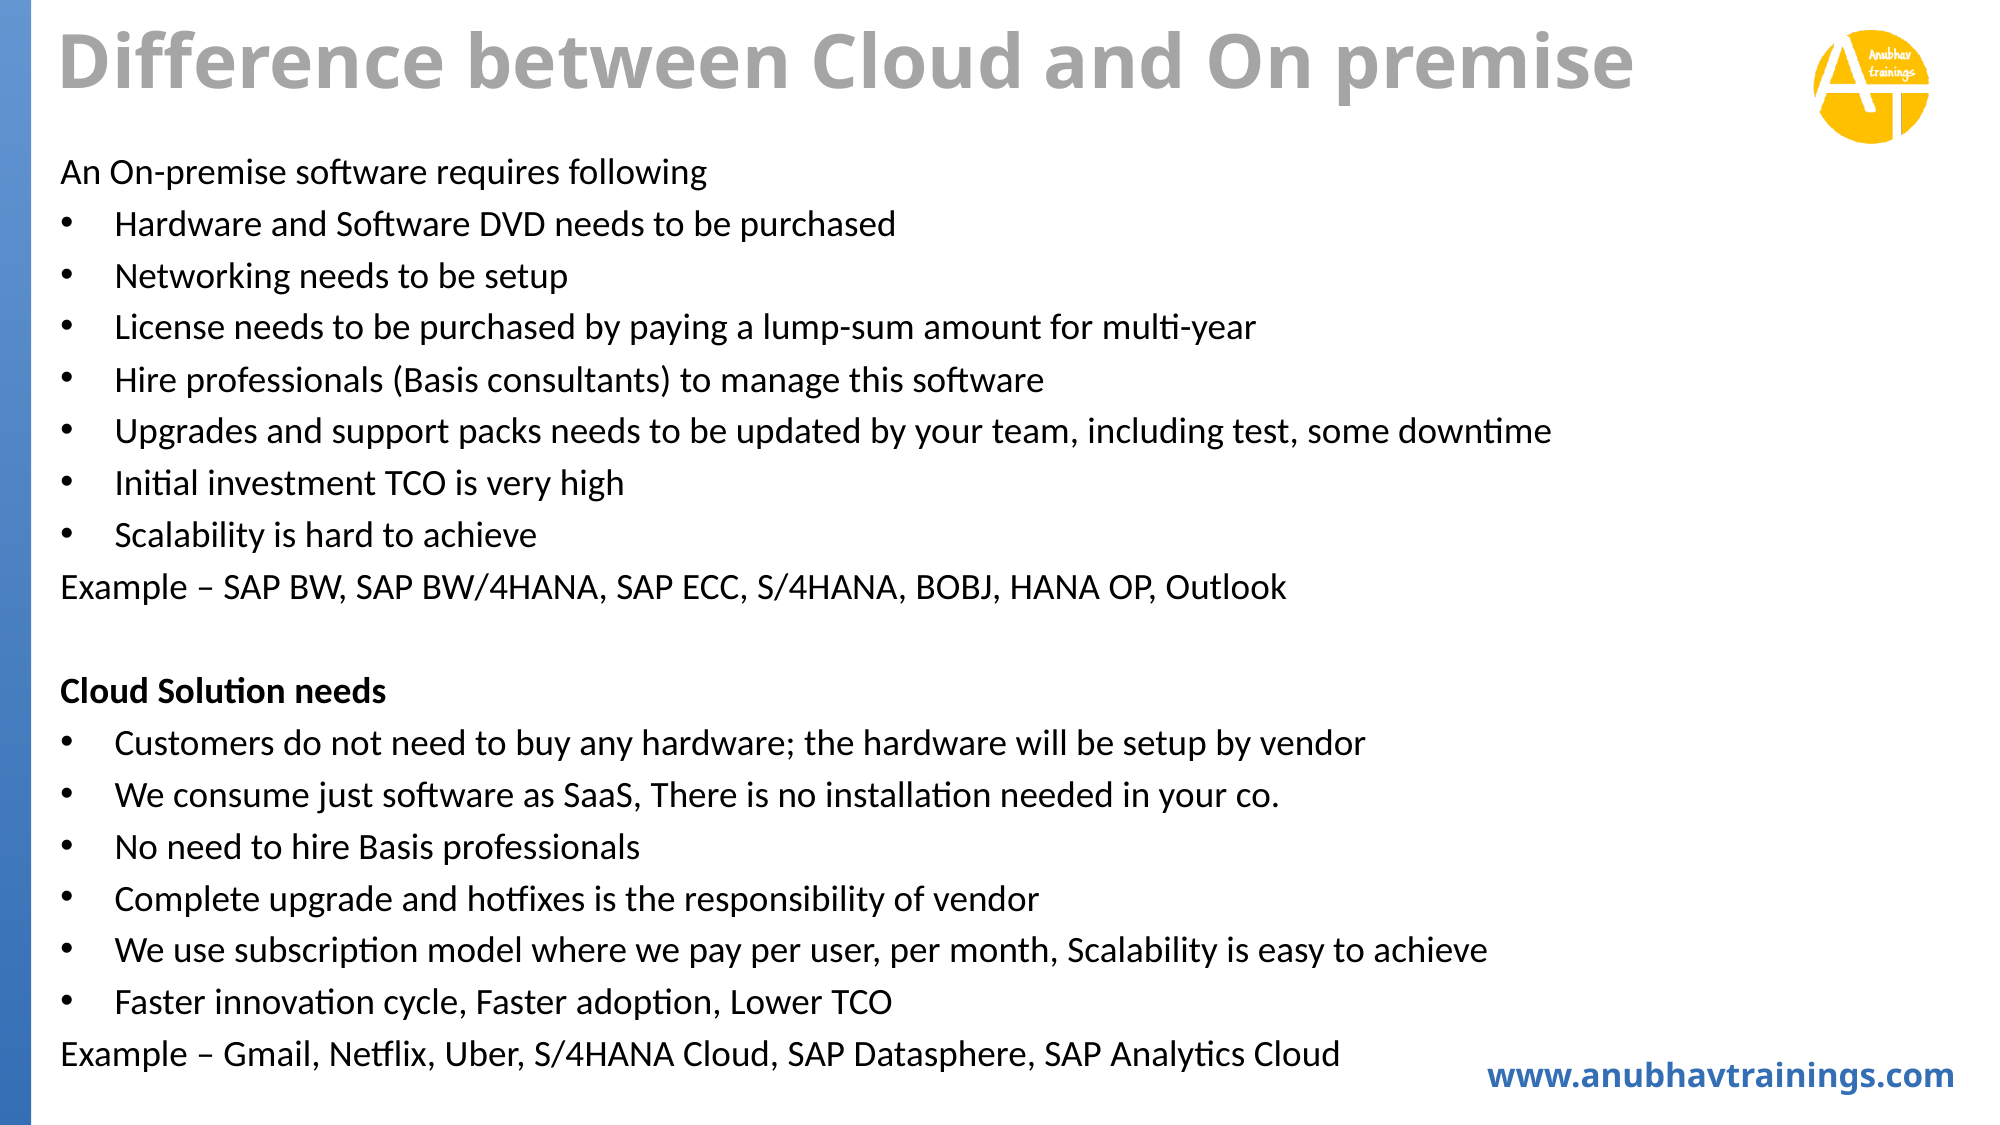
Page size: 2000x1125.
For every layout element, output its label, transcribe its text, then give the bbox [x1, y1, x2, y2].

list An On-premise software requires following Hardware and Software DVD needs to be purchased Networking needs to be setup License needs to be purchased by paying a lump-sum amount for multi-year Hire professionals (Basis consultants) to manage this software Upgrades and support packs needs to be updated by your team, including test, some downtime Initial investment TCO is very high Scalability is hard to achieve Example – SAP BW, SAP BW/4HANA, SAP ECC, S/4HANA, BOBJ, HANA OP, Outlook Cloud Solution needs Customers do not need to buy any hardware; the hardware will be setup by vendor We consume just software as SaaS, There is no installation needed in your co. No need to hire Basis professionals Complete upgrade and hotfixes is the responsibility of vendor We use subscription model where we pay per user, per month, Scalability is easy to achieve Faster innovation cycle, Faster adoption, Lower TCO Example – Gmail, Netflix, Uber, S/4HANA Cloud, SAP Datasphere, SAP Analytics Cloud [60, 137, 1922, 1094]
picture [1802, 22, 1935, 153]
title Difference between Cloud and On premise [56, 0, 1654, 117]
